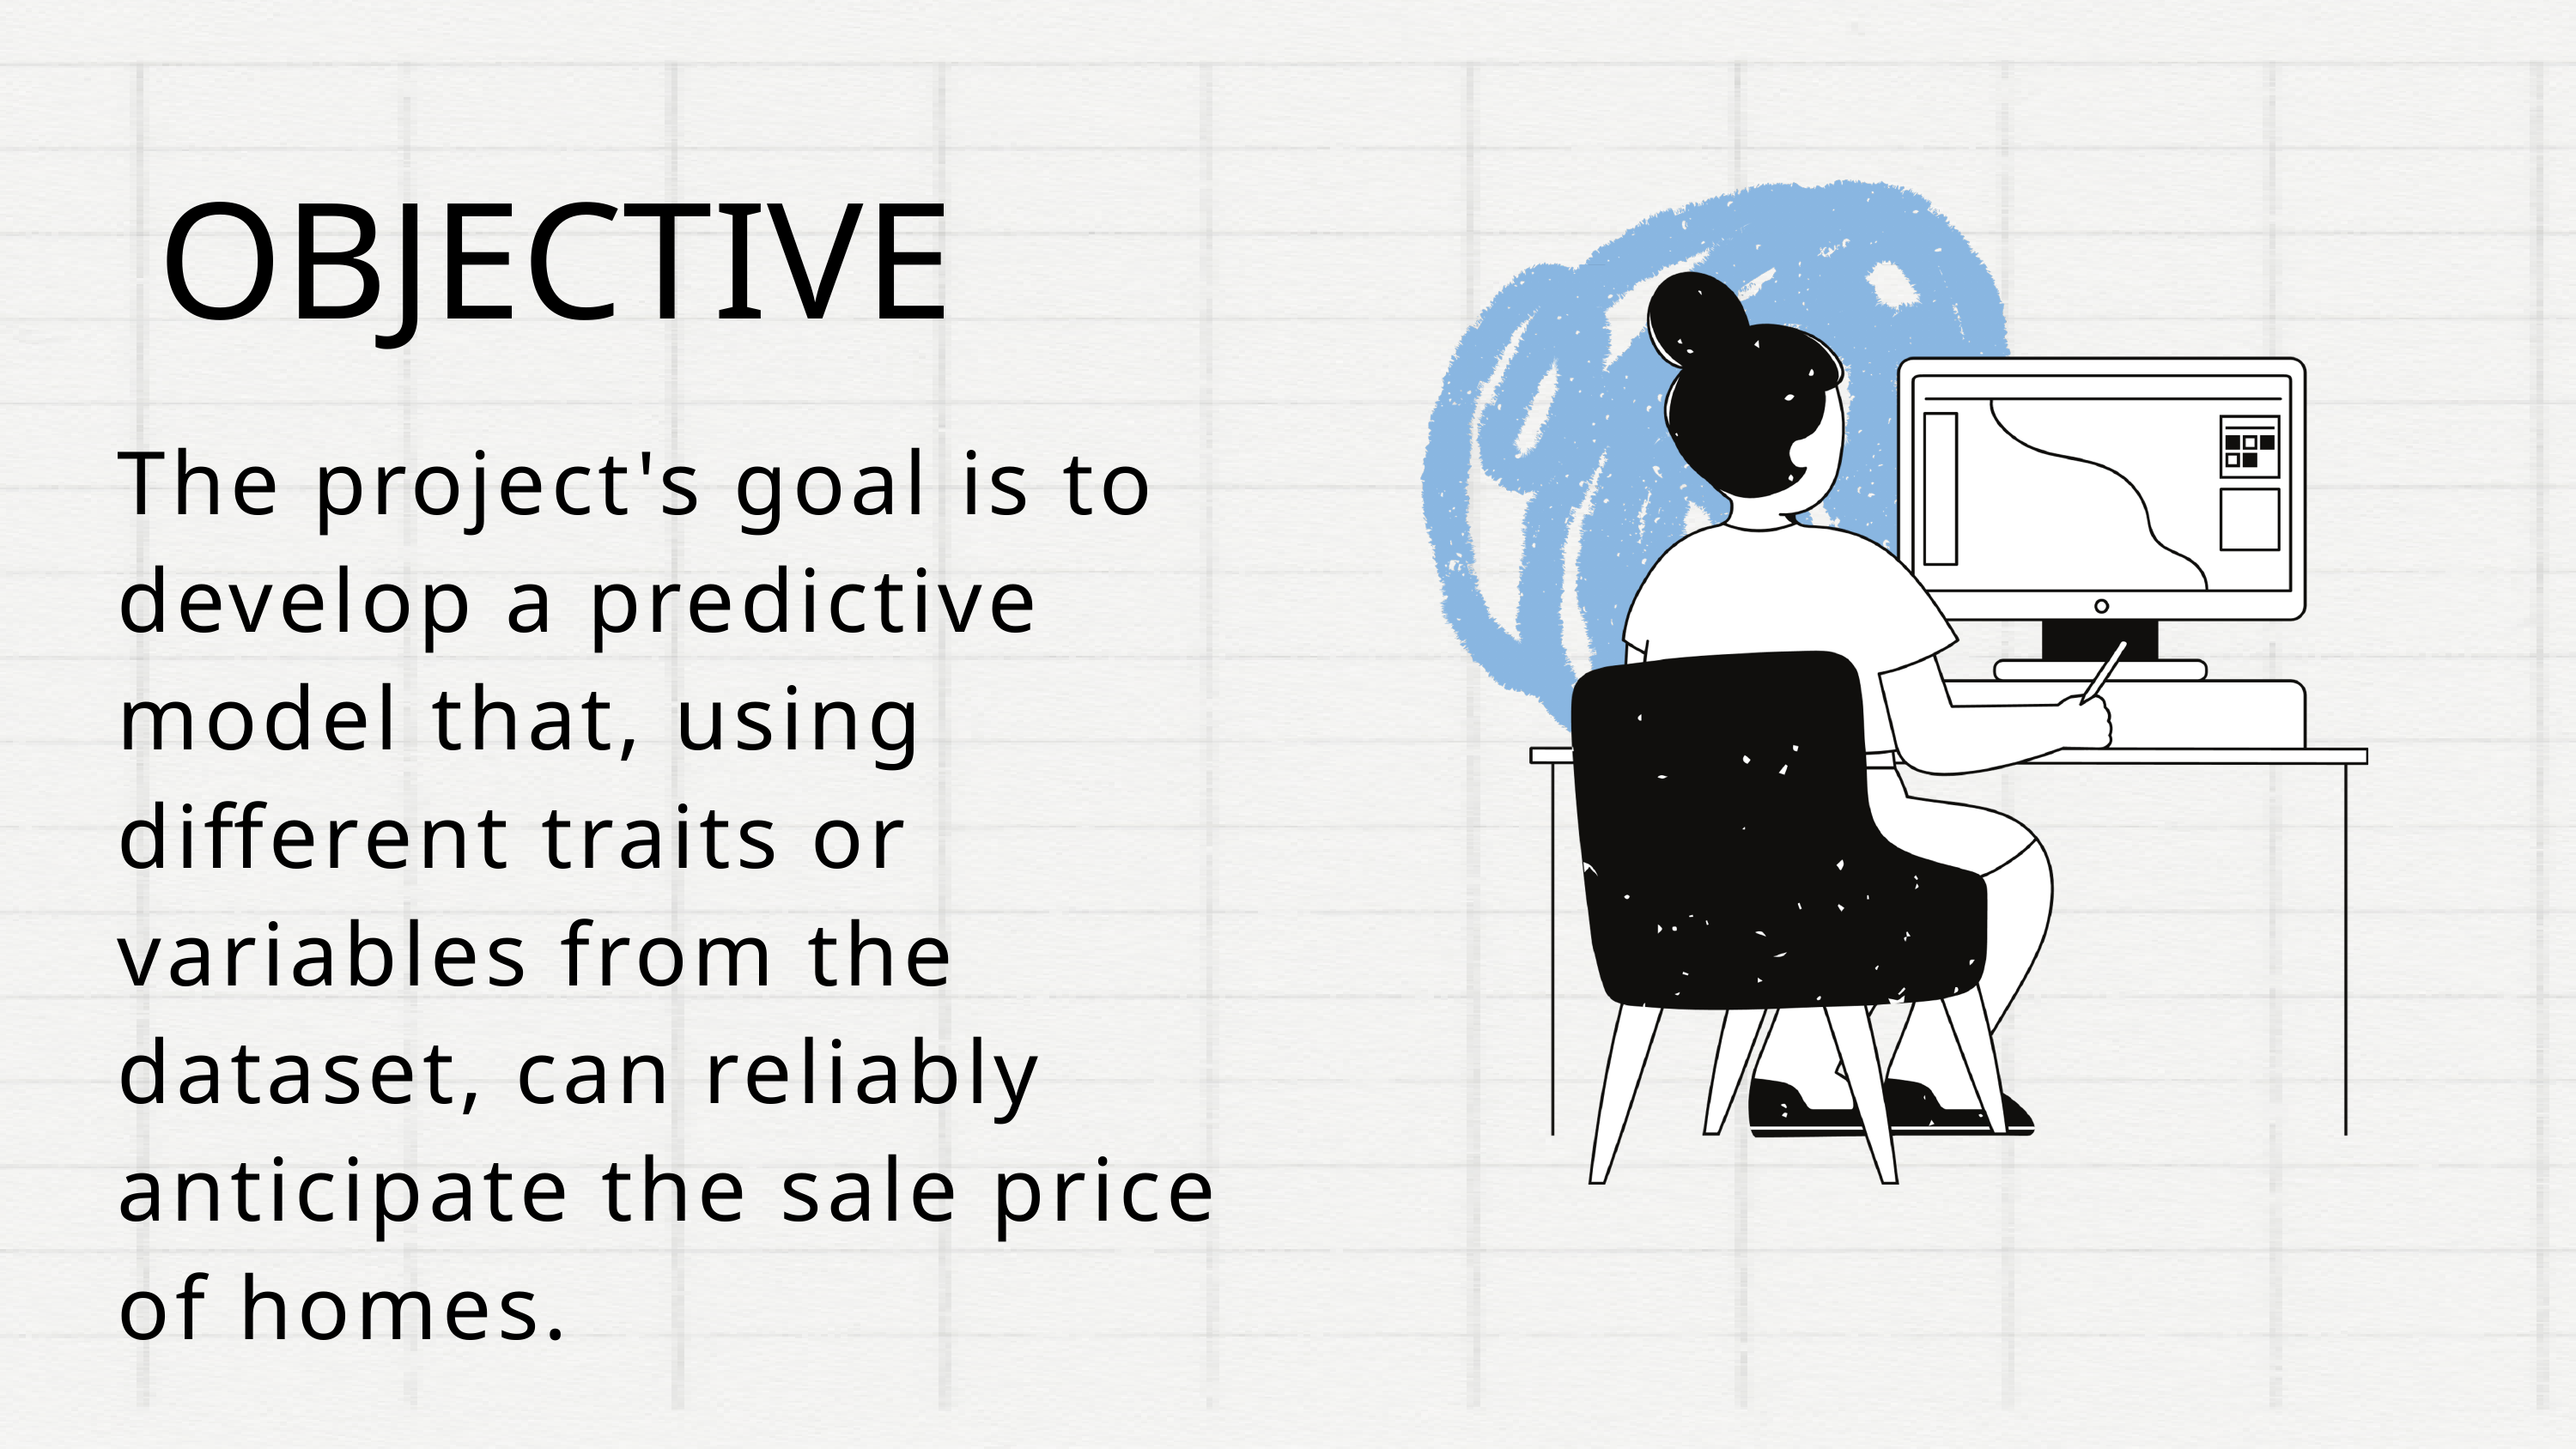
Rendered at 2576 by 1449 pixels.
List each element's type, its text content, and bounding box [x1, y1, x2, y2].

text_box OBJECTIVE [157, 195, 1298, 352]
text_box The project's goal is to develop a predictive model that, using different traits or variables from the dataset, can reliably anticipate the sale price of homes. [117, 414, 1298, 1357]
text_box [0, 0, 2576, 1449]
text_box [1528, 264, 2369, 1185]
text_box [1419, 178, 2013, 777]
